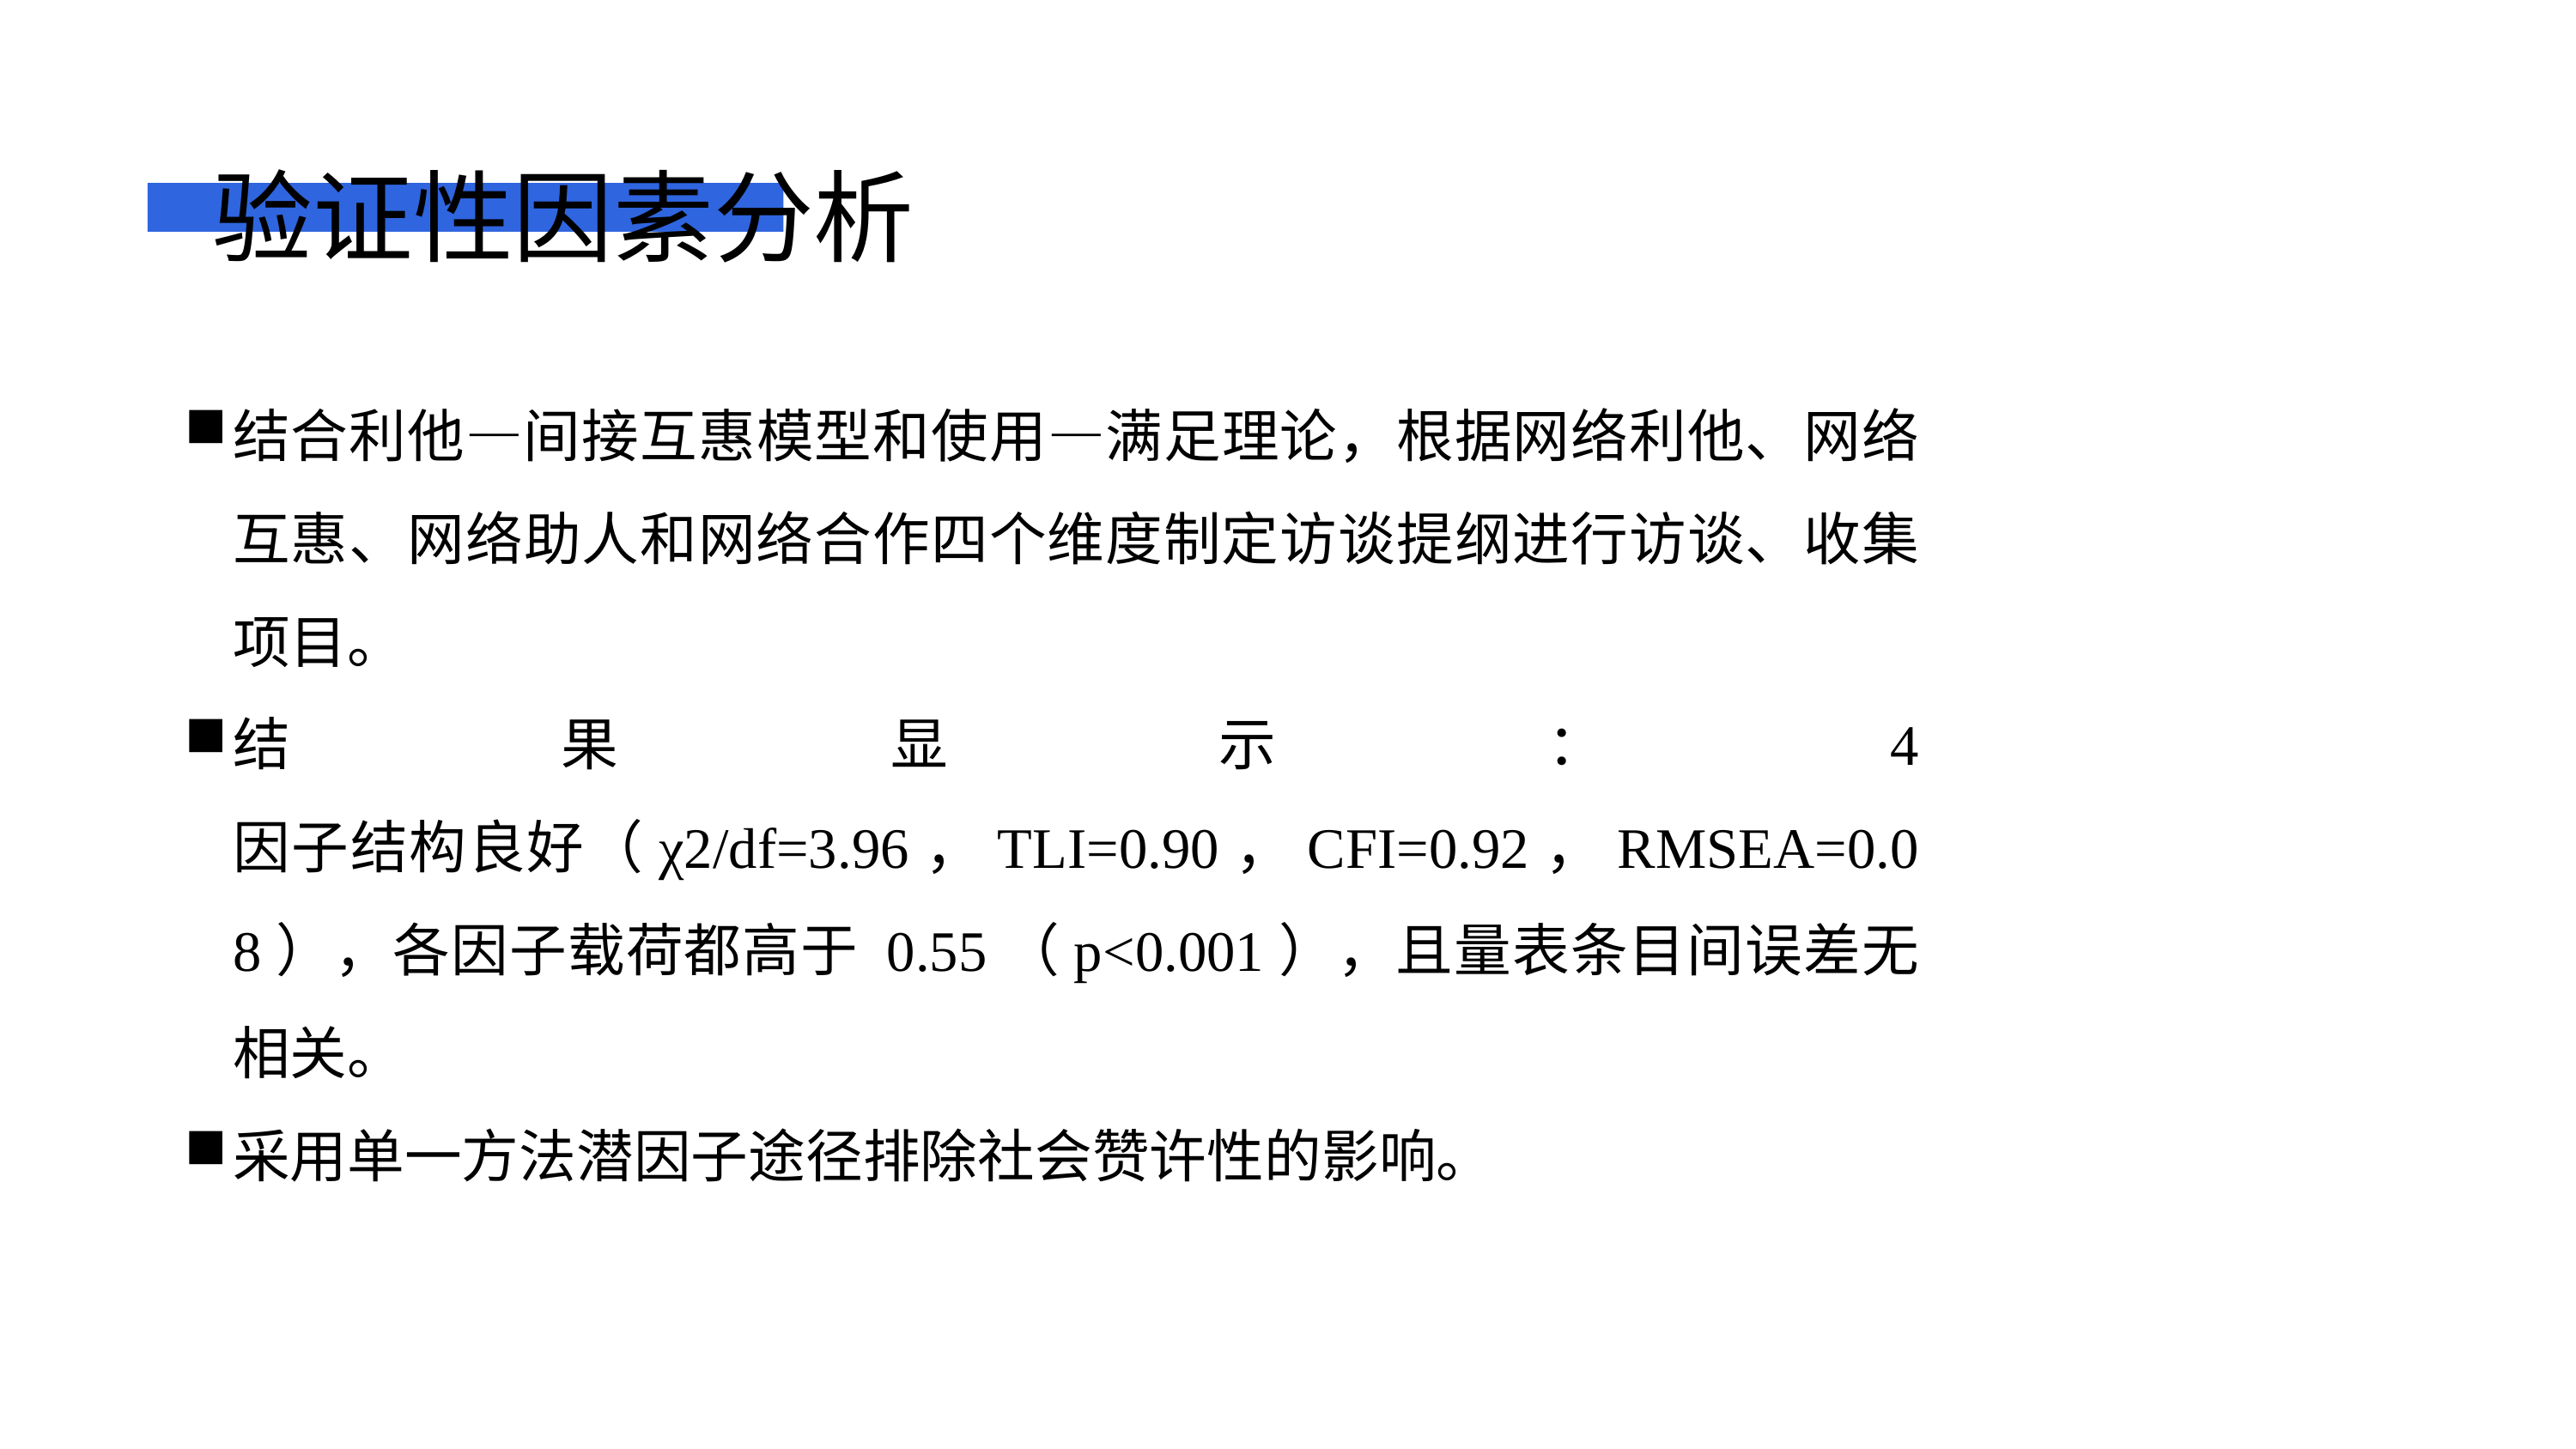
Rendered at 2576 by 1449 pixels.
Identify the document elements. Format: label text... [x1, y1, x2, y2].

text_box 结合利他—间接互惠模型和使用—满足理论，根据网络利他、网络互惠、网络助人和网络合作四个维度制定访谈提纲进行访谈、收集项目。 结果显示：4 因子结构良好（χ2/df=3.96，TLI=0.90，CFI=0.92，RMSEA=0.08），各因子载荷都高于 0.55（p<0.001），且量表条目间误差无相关。 采用单一方法潜因子途径排除社会赞许性的影响。 [172, 359, 1932, 1196]
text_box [147, 133, 920, 268]
